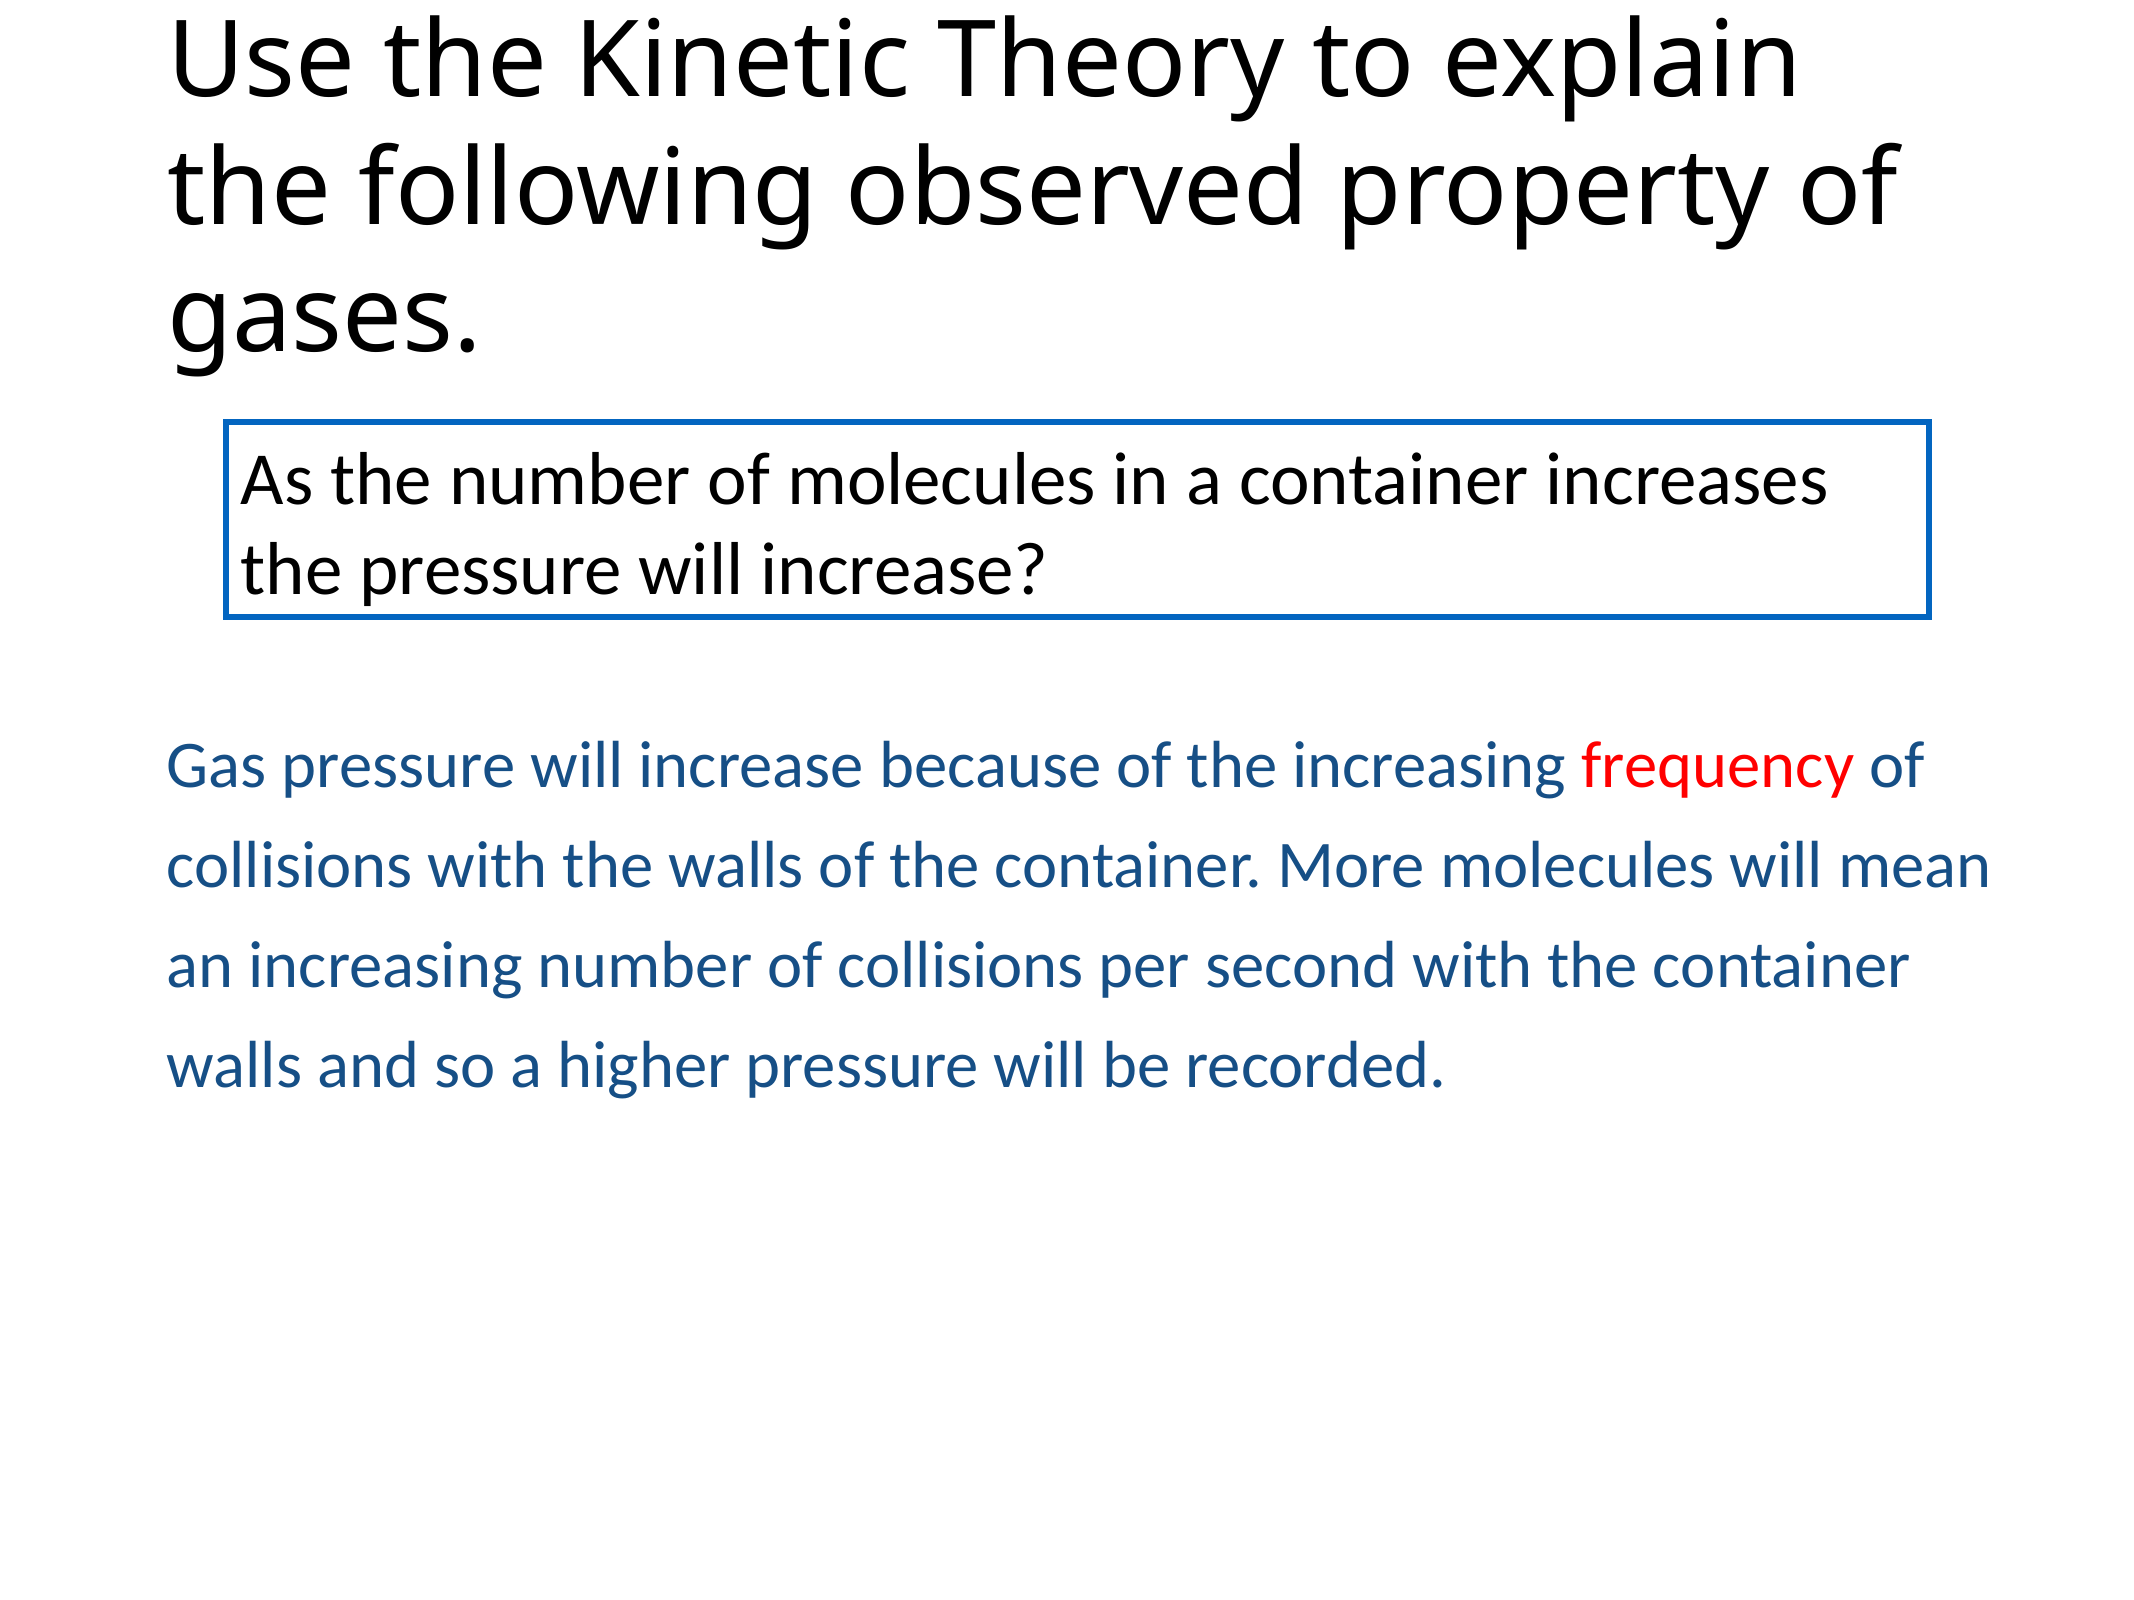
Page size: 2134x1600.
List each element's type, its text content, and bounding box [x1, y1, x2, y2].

text_box As the number of molecules in a container increases the pressure will increase? [225, 421, 1930, 618]
title Use the Kinetic Theory to explain the following observed property of gases. [167, 57, 1988, 306]
text_box Gas pressure will increase because of the increasing frequency of collisions with the walls of the container. More molecules will mean an increasing number of collisions per second with the container walls and so a higher pressure will be recorded. [114, 693, 2041, 1108]
